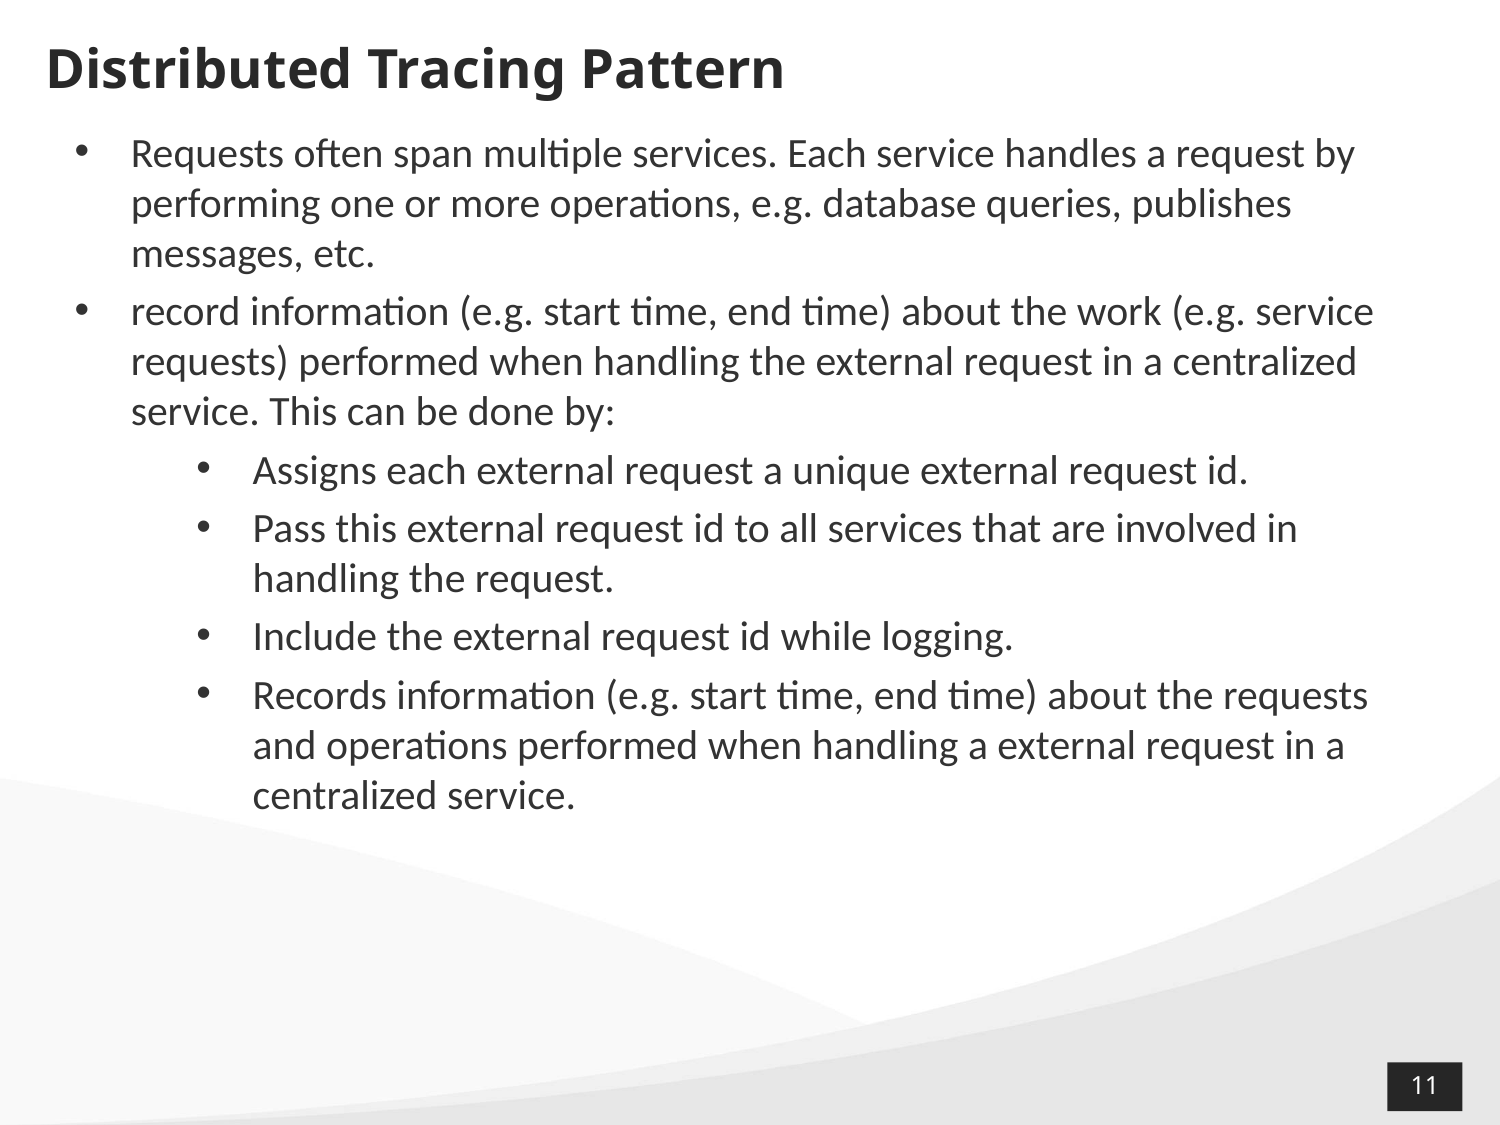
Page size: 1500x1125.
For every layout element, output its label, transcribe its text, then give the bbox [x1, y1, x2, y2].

list Requests often span multiple services. Each service handles a request by performing one or more operations, e.g. database queries, publishes messages, etc. record information (e.g. start time, end time) about the work (e.g. service requests) performed when handling the external request in a centralized service. This can be done by: Assigns each external request a unique external request id. Pass this external request id to all services that are involved in handling the request. Include the external request id while logging. Records information (e.g. start time, end time) about the requests and operations performed when handling a external request in a centralized service. [59, 118, 1400, 850]
picture [0, 0, 1500, 1125]
title Distributed Tracing Pattern [30, 21, 1478, 113]
